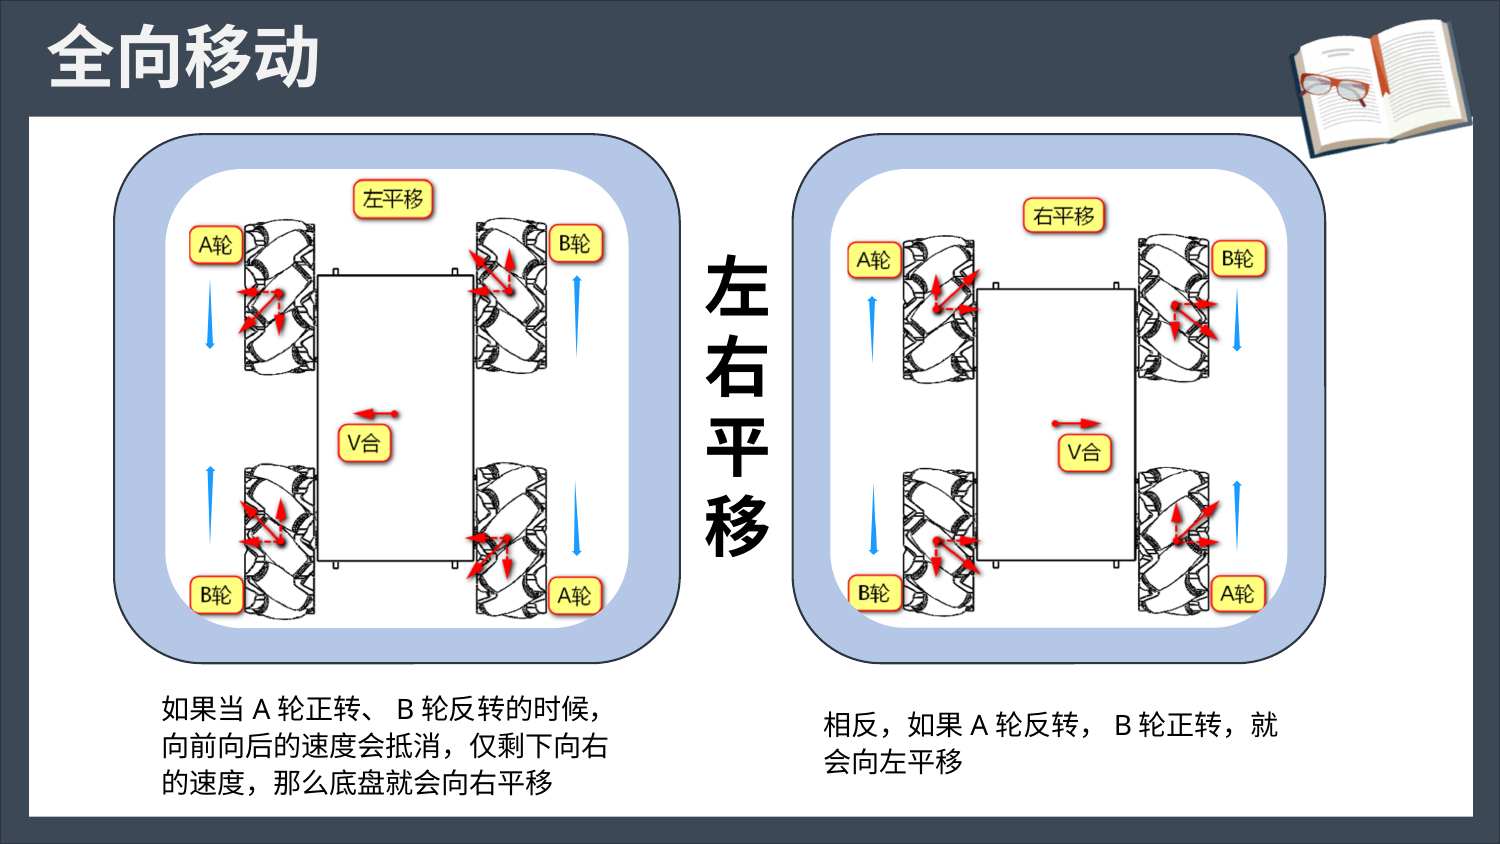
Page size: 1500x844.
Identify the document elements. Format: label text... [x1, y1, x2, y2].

picture [165, 169, 629, 629]
text_box [113, 133, 681, 665]
picture [1261, 0, 1500, 204]
text_box 如果当A轮正转、B轮反转的时候，向前向后的速度会抵消，仅剩下向右的速度，那么底盘就会向右平移 [147, 680, 648, 807]
title 全向移动 [31, 4, 1326, 117]
text_box 左 右 平 移 [690, 237, 830, 573]
picture [830, 169, 1288, 629]
text_box [791, 133, 1327, 665]
text_box 相反，如果A轮反转，B轮正转，就会向左平移 [808, 696, 1309, 786]
